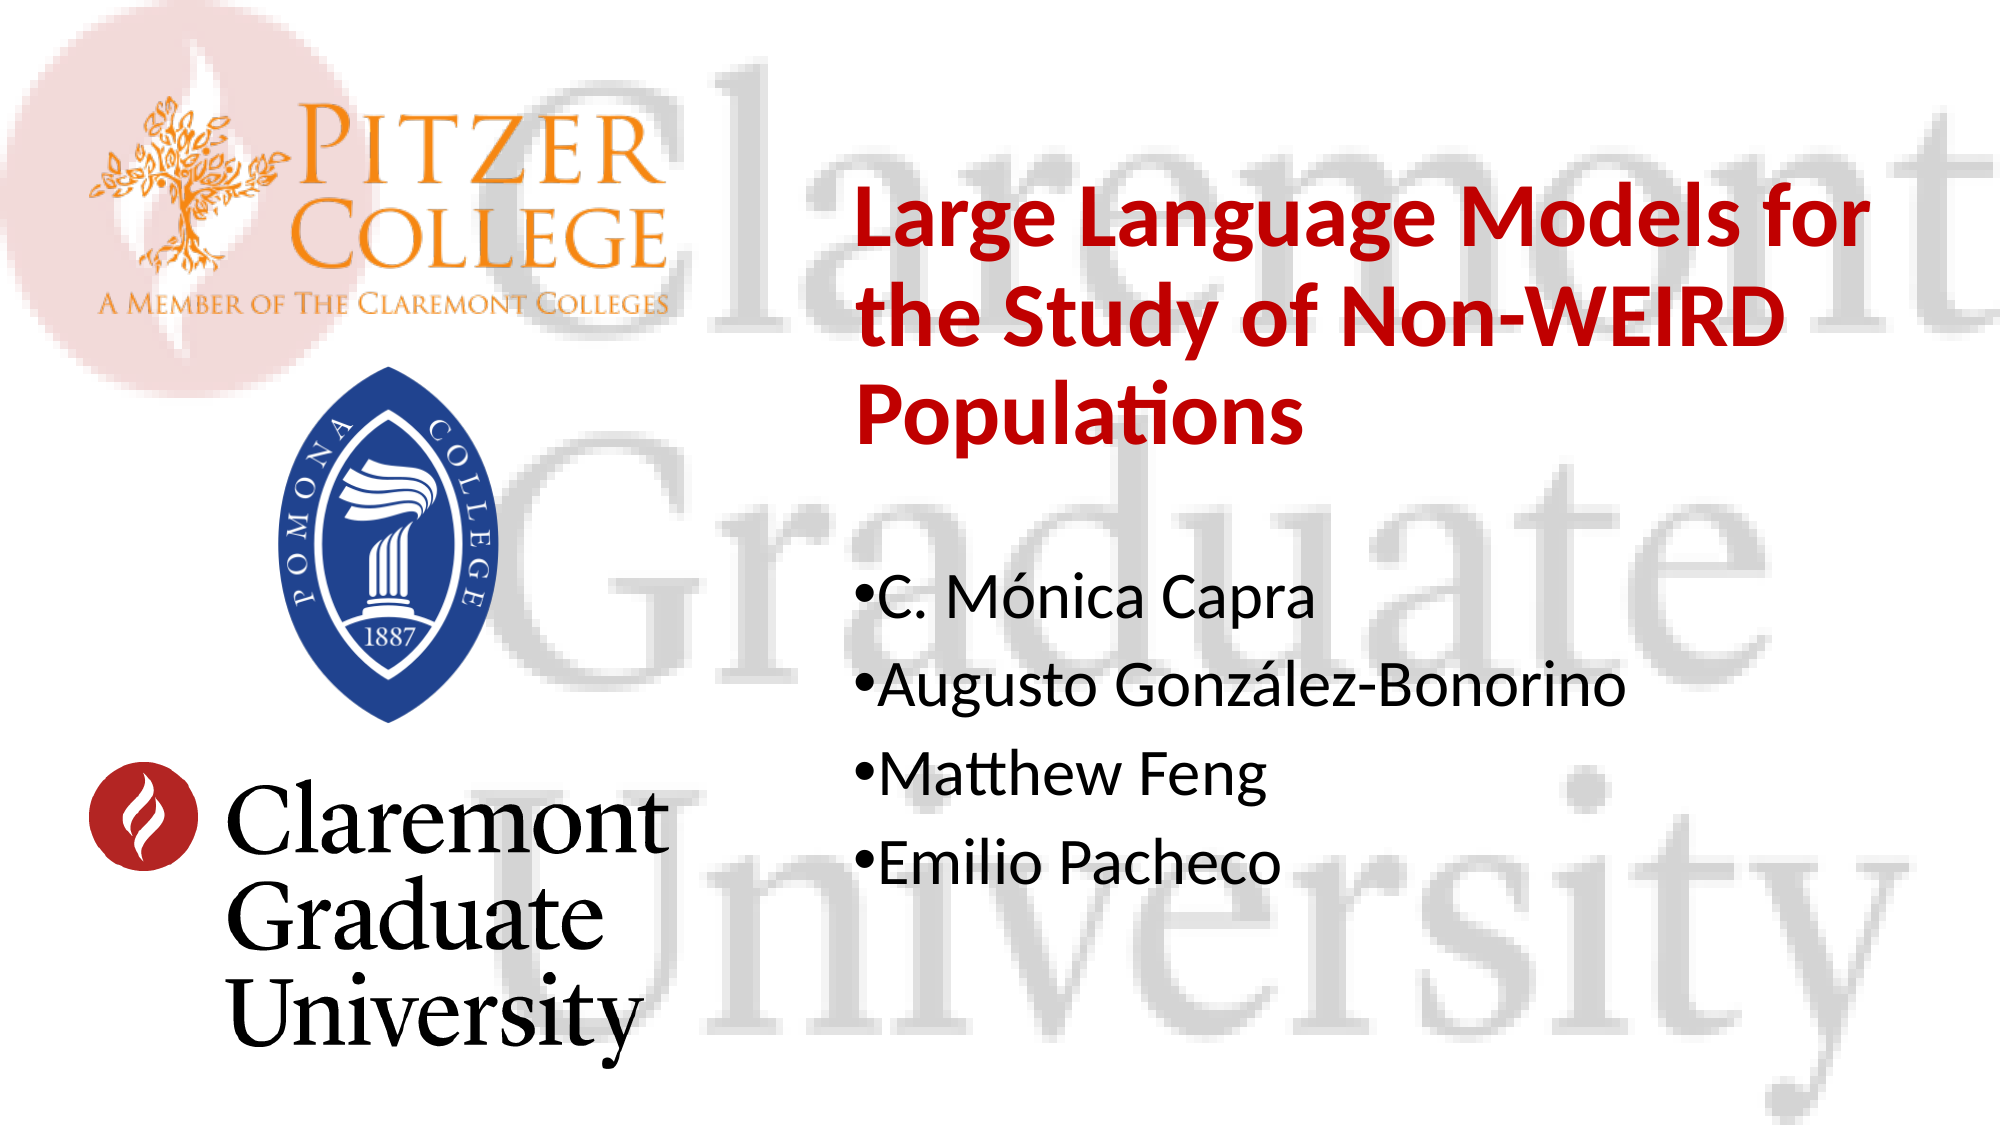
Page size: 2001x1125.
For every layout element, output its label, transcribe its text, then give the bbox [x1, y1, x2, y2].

picture [88, 96, 669, 315]
picture [276, 365, 501, 724]
text_box C. Mónica Capra Augusto González-Bonorino Matthew Feng Emilio Pacheco [833, 550, 1863, 1014]
title Large Language Models for the Study of Non-WEIRD Populations [833, 86, 1926, 475]
picture [88, 762, 669, 1070]
